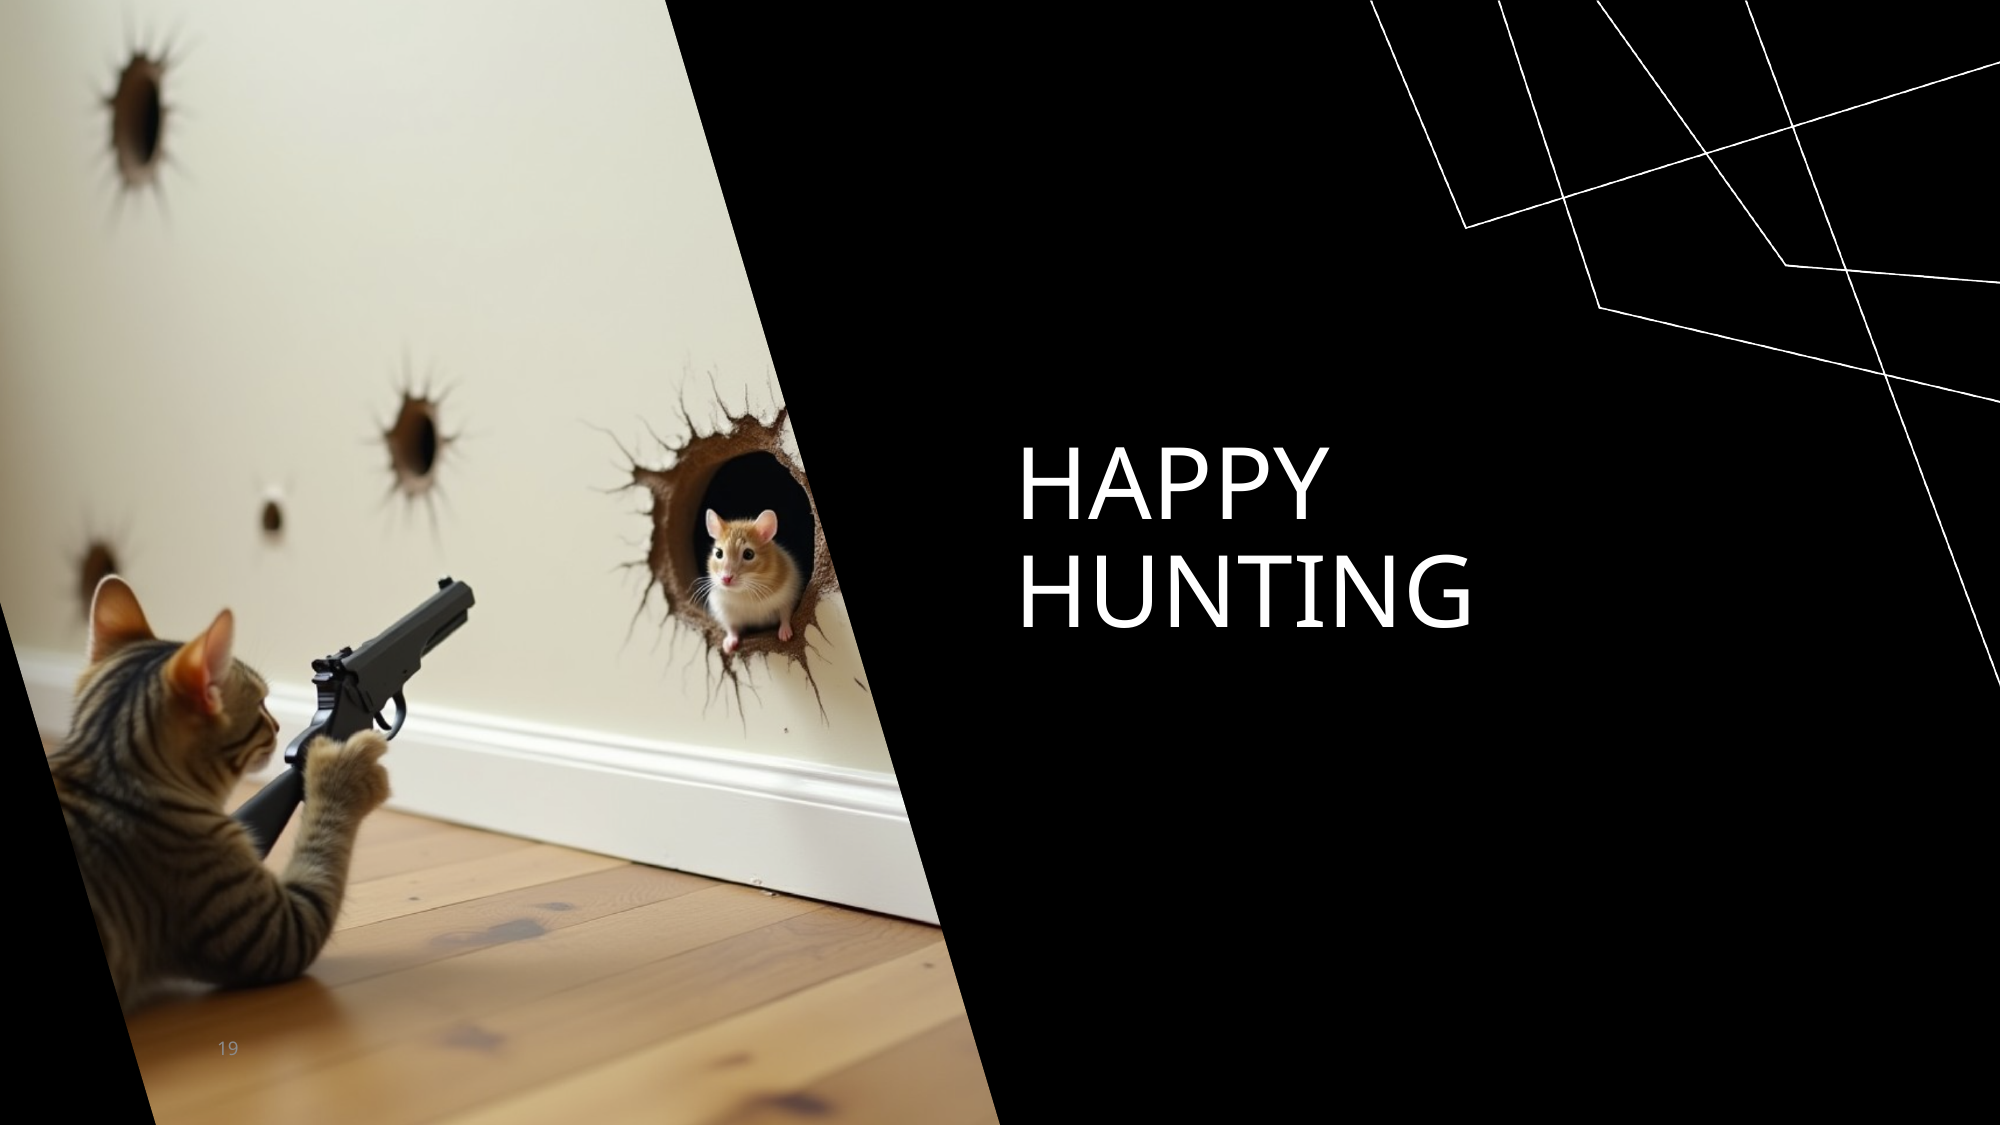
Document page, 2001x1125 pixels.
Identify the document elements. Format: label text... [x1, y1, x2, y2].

title HAPPY HUNTING [1000, 61, 1804, 657]
picture [0, 0, 1000, 1125]
picture [1357, 1, 2000, 718]
